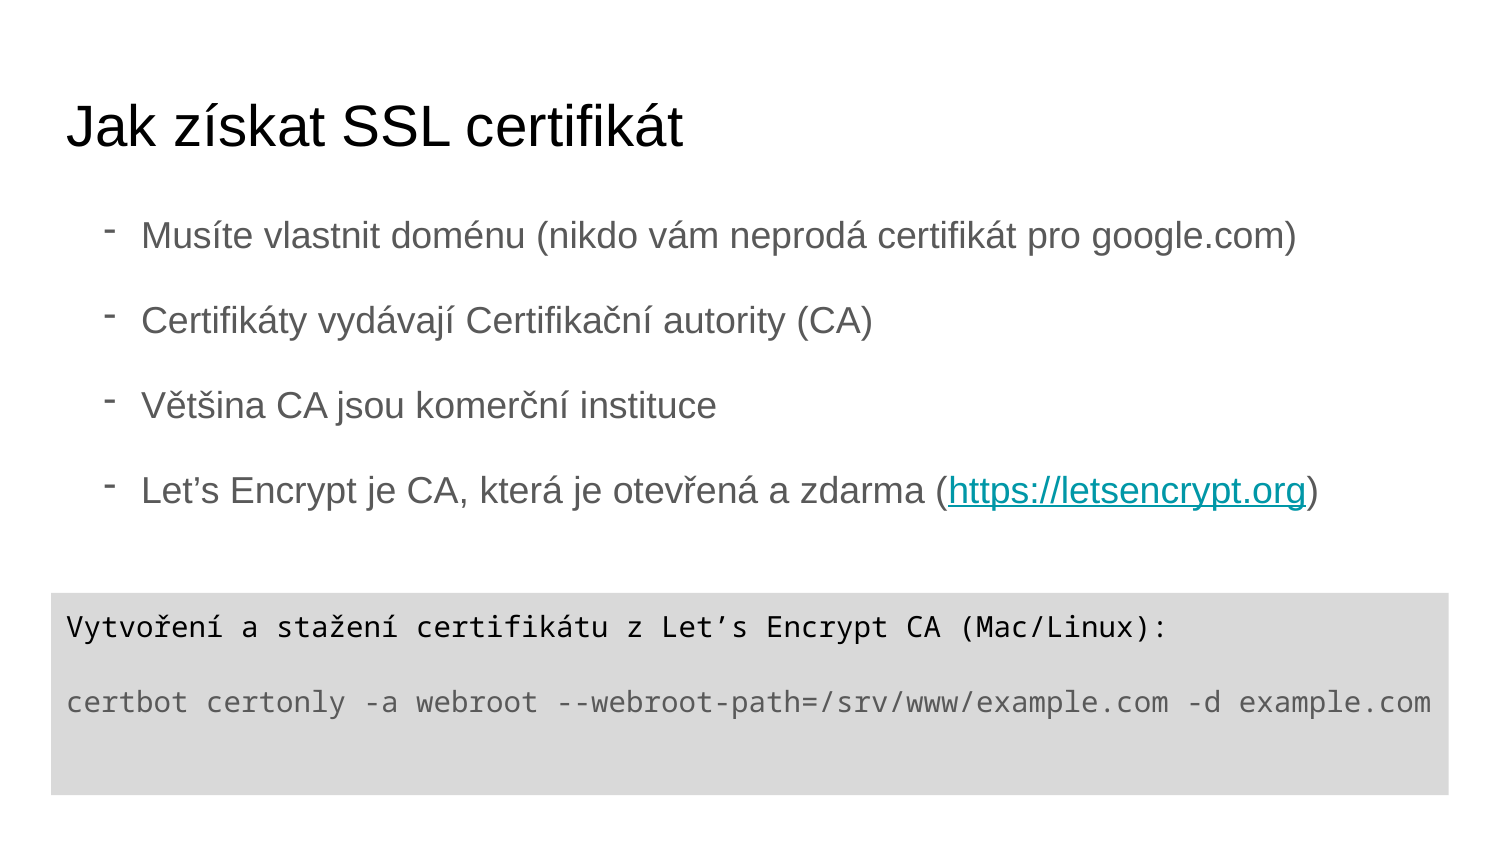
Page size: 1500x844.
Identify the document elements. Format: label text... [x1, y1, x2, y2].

text_box Vytvoření a stažení certifikátu z Let’s Encrypt CA (Mac/Linux): certbot certonly -a webroot --webroot-path=/srv/www/example.com -d example.com [51, 592, 1449, 796]
list Musíte vlastnit doménu (nikdo vám neprodá certifikát pro google.com) Certifikáty vydávají Certifikační autority (CA) Většina CA jsou komerční instituce Let’s Encrypt je CA, která je otevřená a zdarma (https://letsencrypt.org) [51, 189, 1449, 571]
title Jak získat SSL certifikát [51, 72, 1449, 167]
